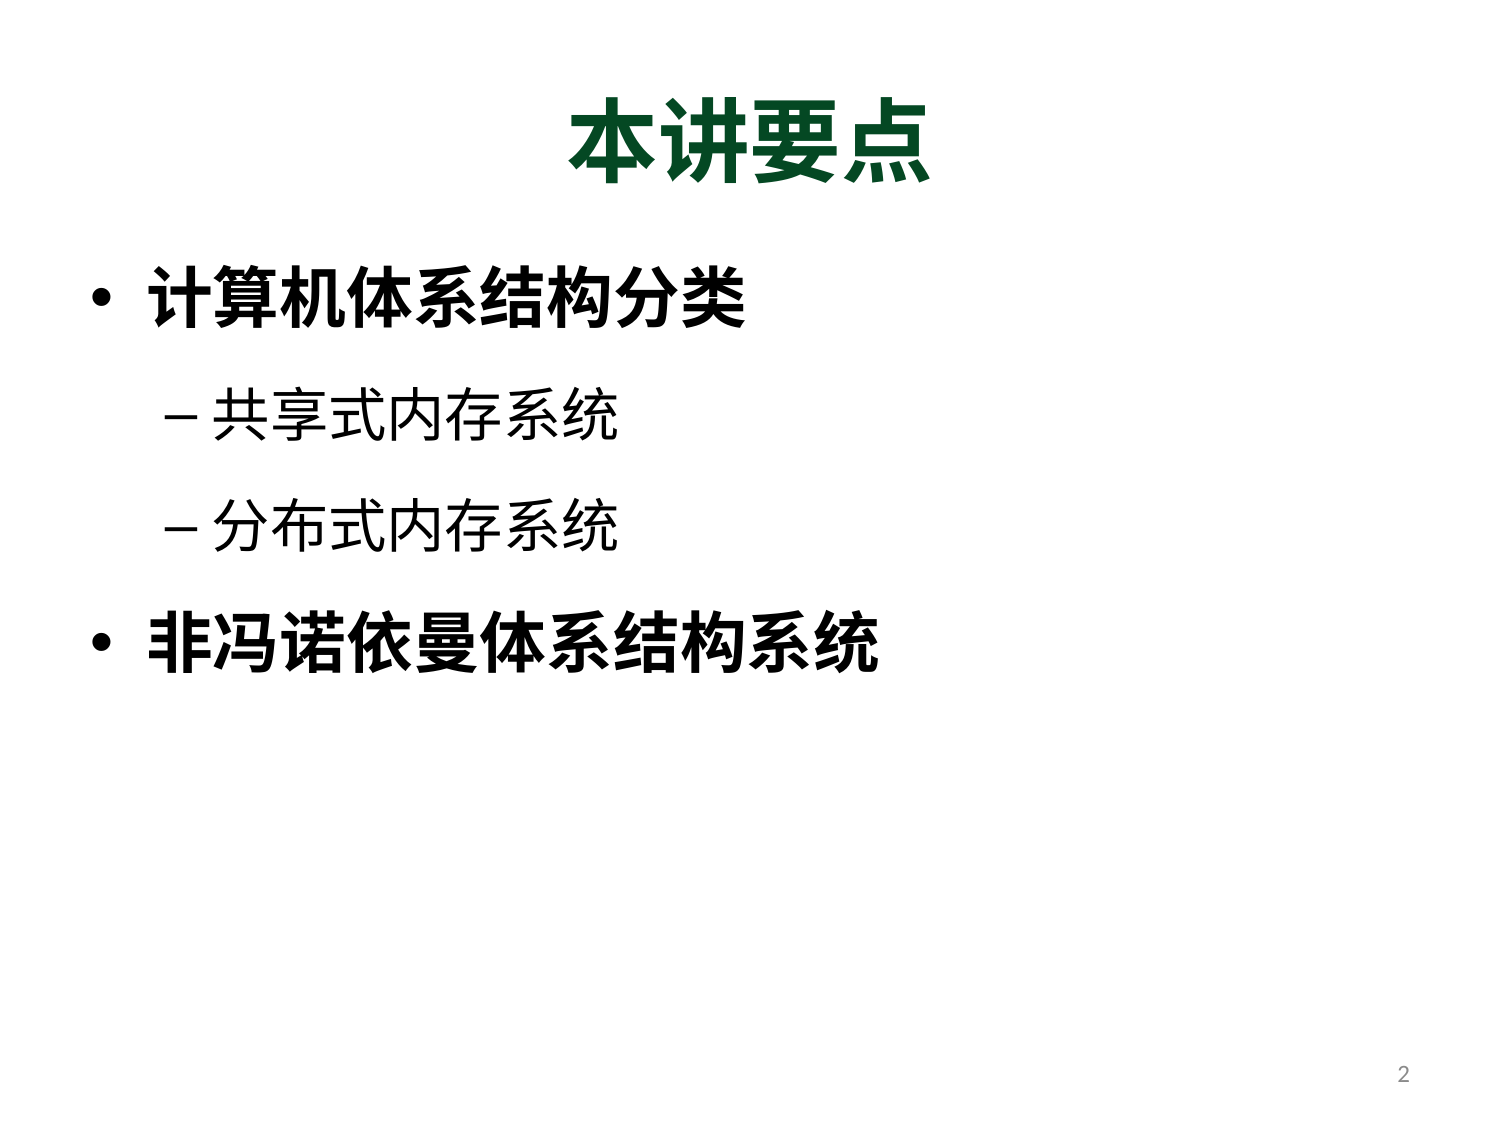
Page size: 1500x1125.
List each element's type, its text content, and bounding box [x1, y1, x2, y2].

slide_number 2 [1074, 1042, 1425, 1103]
list 计算机体系结构分类 共享式内存系统 分布式内存系统 非冯诺依曼体系结构系统 [74, 232, 1425, 1024]
title 本讲要点 [75, 45, 1425, 233]
